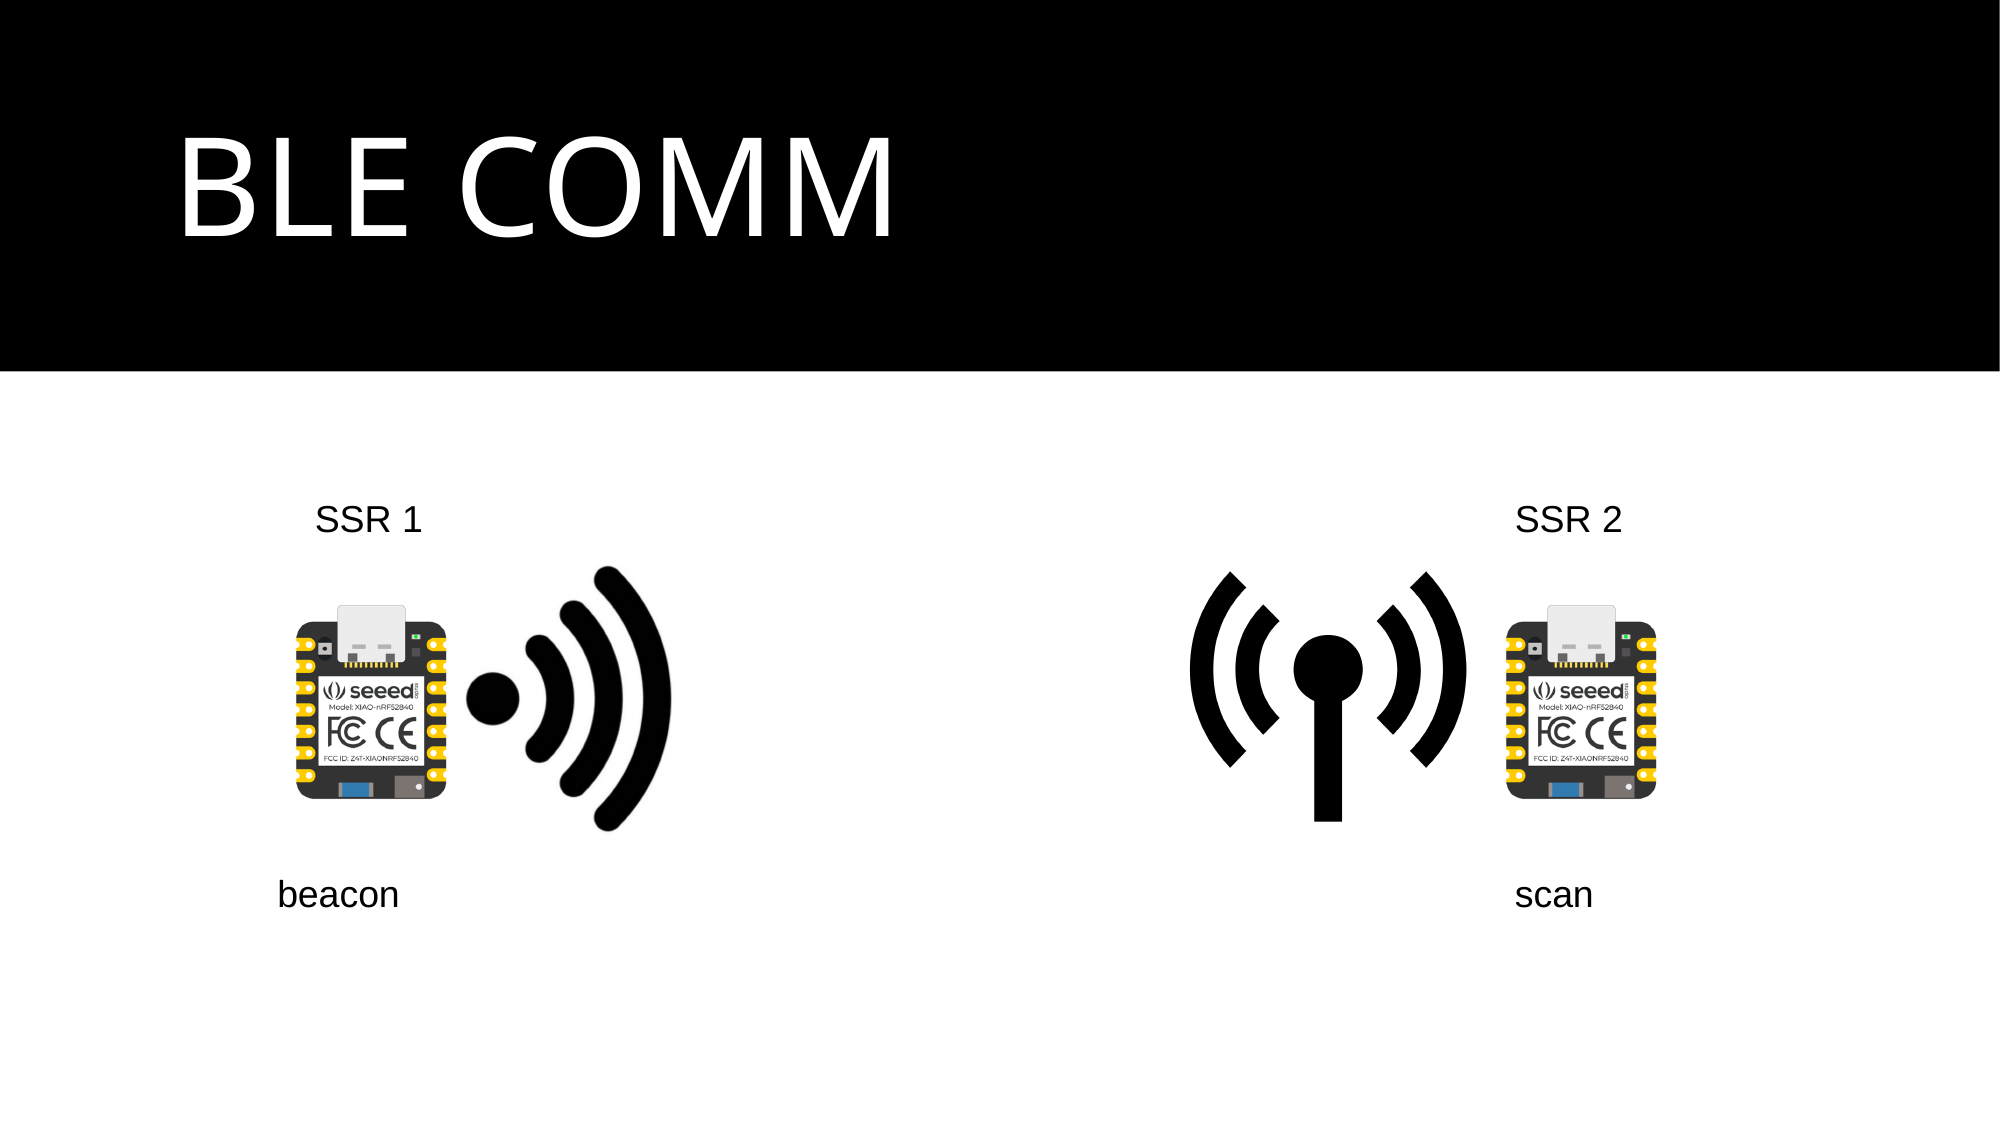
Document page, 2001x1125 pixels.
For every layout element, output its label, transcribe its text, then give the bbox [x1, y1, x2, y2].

text_box SSR 2 [1499, 487, 1638, 545]
picture [1162, 531, 1494, 863]
picture [289, 563, 706, 835]
text_box scan [1500, 862, 1651, 920]
title BLE comm [157, 52, 1842, 331]
picture [1499, 599, 1661, 803]
text_box beacon [262, 862, 477, 920]
text_box SSR 1 [299, 487, 438, 545]
